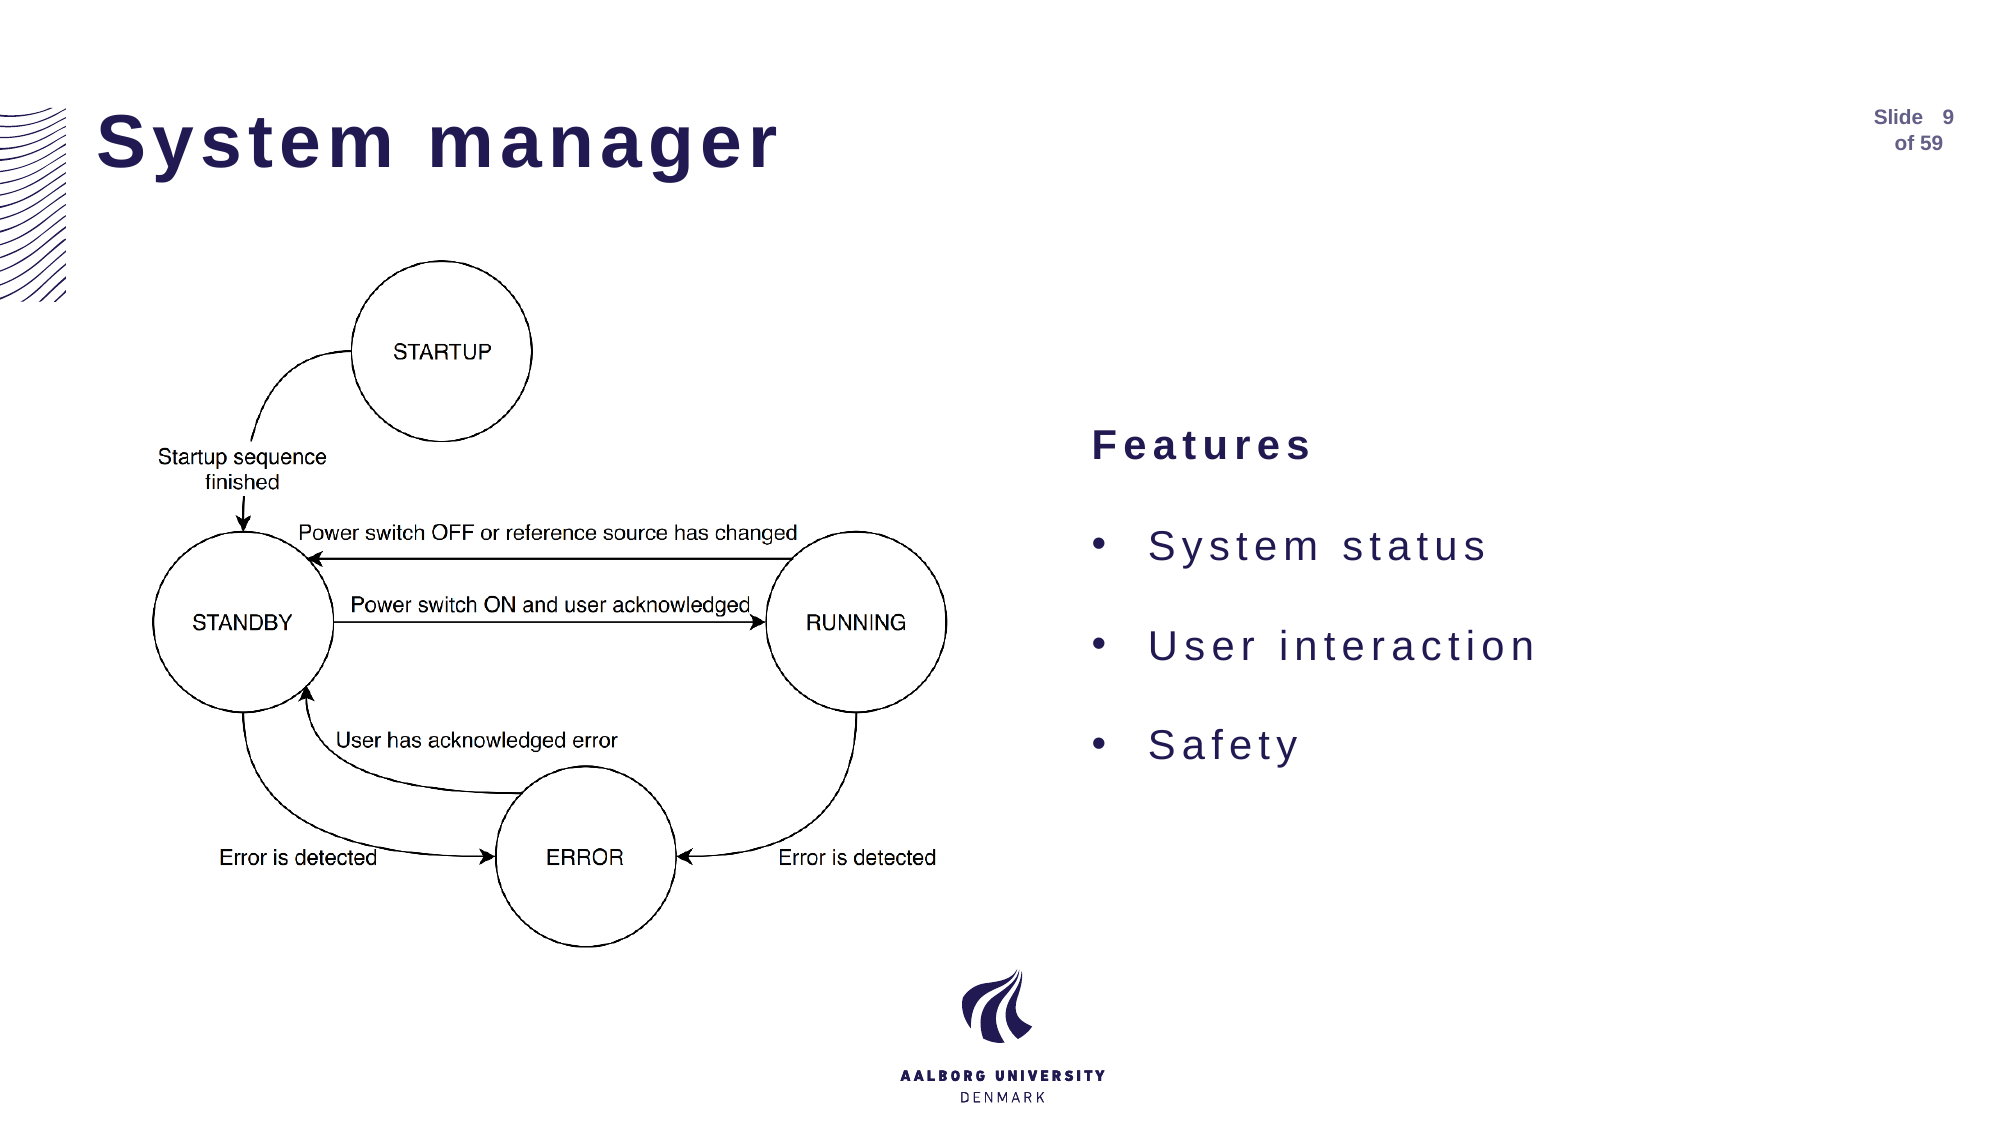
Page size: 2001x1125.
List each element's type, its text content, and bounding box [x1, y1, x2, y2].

text_box Slide [1859, 97, 1924, 135]
text_box of 59 [1864, 123, 1944, 162]
slide_number 9 [1924, 97, 1954, 135]
title System manager [96, 60, 1333, 303]
picture [114, 258, 949, 949]
text_box Features System status User interaction Safety [1076, 410, 2000, 1125]
